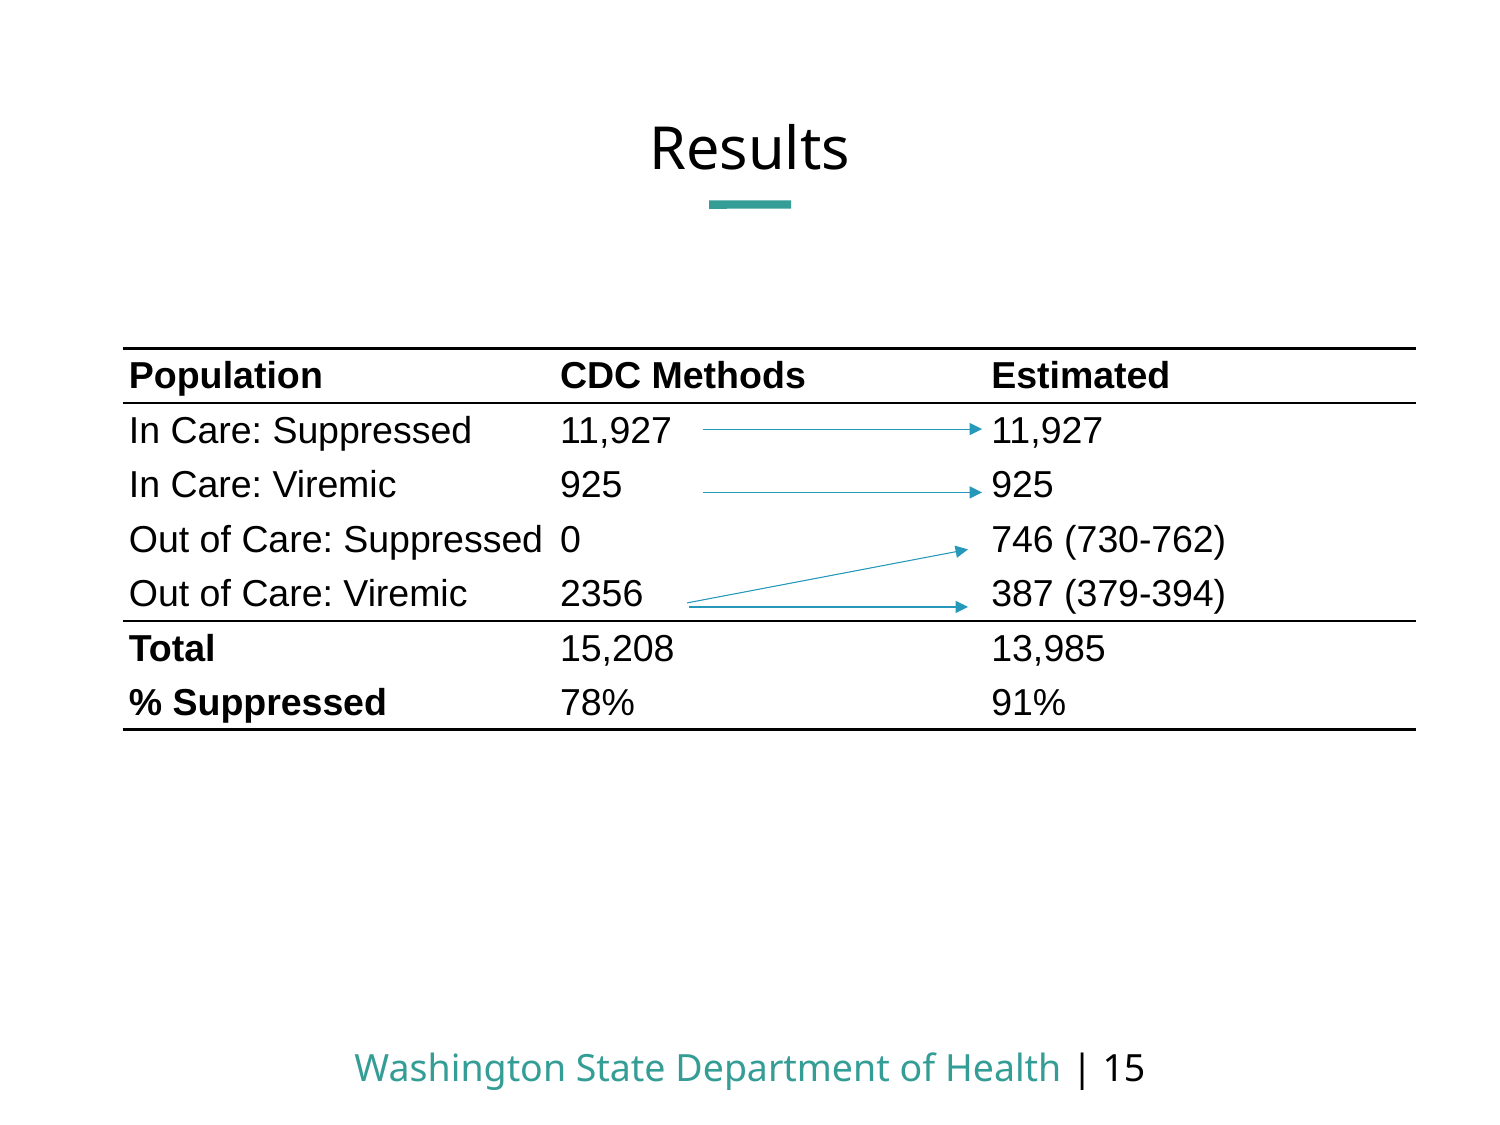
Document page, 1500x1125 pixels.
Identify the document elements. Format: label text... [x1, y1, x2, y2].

table_cell 15,208 [554, 622, 985, 675]
table_cell 925 [554, 458, 985, 512]
table_cell 746 (730-762) [985, 512, 1416, 566]
table_cell 387 (379-394) [985, 566, 1416, 620]
table_cell Out of Care: Suppressed [123, 512, 554, 566]
table_cell In Care: Suppressed [123, 404, 554, 458]
table_cell 2356 [554, 566, 985, 620]
table_cell % Suppressed [123, 675, 554, 728]
table_cell 13,985 [985, 622, 1416, 675]
table_cell In Care: Viremic [123, 458, 554, 512]
table_cell Total [123, 622, 554, 675]
title Results [0, 110, 1500, 190]
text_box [687, 549, 969, 603]
table_header Population [123, 350, 554, 402]
table_cell 925 [985, 458, 1416, 512]
table_cell 0 [554, 512, 985, 566]
table_header CDC Methods [554, 350, 985, 402]
table_cell 91% [985, 675, 1416, 728]
table_cell 78% [554, 675, 985, 728]
table_cell Out of Care: Viremic [123, 566, 554, 620]
table_header Estimated [985, 350, 1416, 402]
table_cell 11,927 [554, 404, 985, 458]
table_cell 11,927 [985, 404, 1416, 458]
